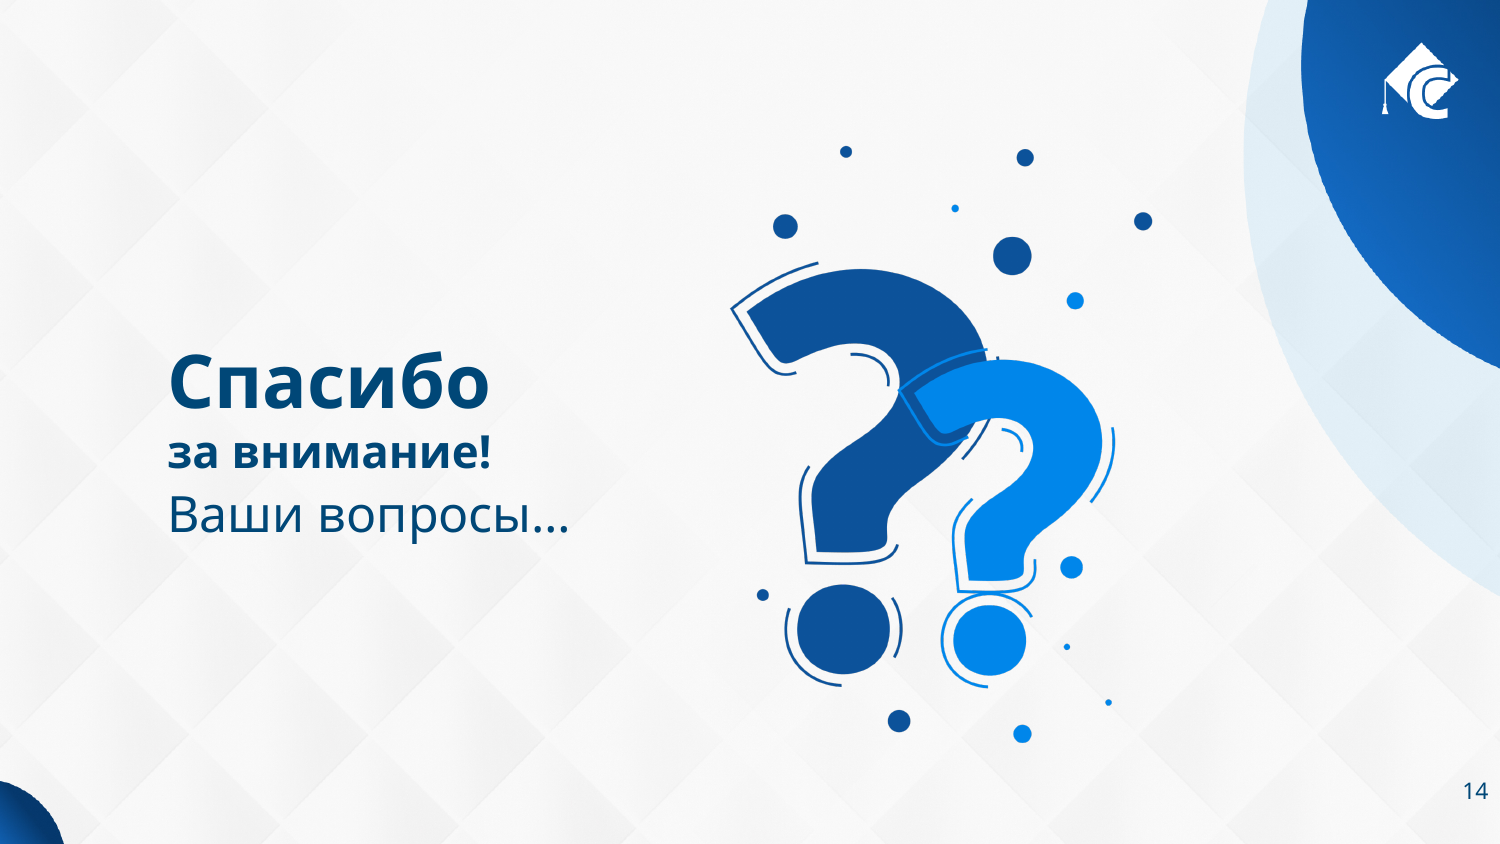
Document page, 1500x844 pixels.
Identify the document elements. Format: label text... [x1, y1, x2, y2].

picture [0, 0, 1500, 844]
slide_number 14 [1411, 769, 1500, 815]
